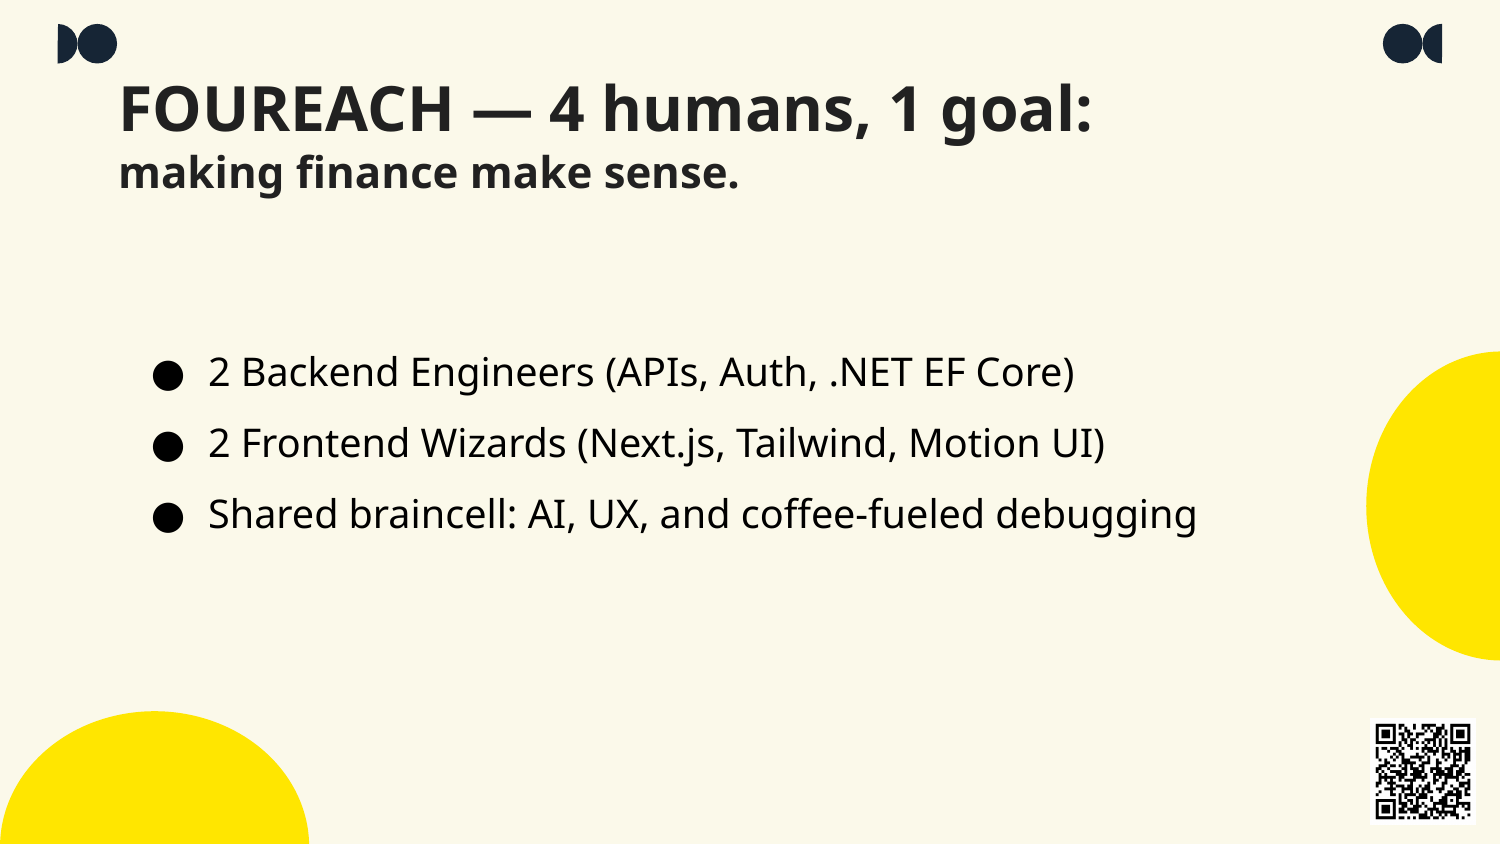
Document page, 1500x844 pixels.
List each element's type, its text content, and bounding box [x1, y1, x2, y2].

title FOUREACH — 4 humans, 1 goal: making finance make sense. [118, 123, 1382, 218]
list 2 Backend Engineers (APIs, Auth, .NET EF Core) 2 Frontend Wizards (Next.js, Tailwind, Motion UI) Shared braincell: AI, UX, and coffee-fueled debugging [118, 209, 1272, 651]
picture [1369, 718, 1476, 825]
